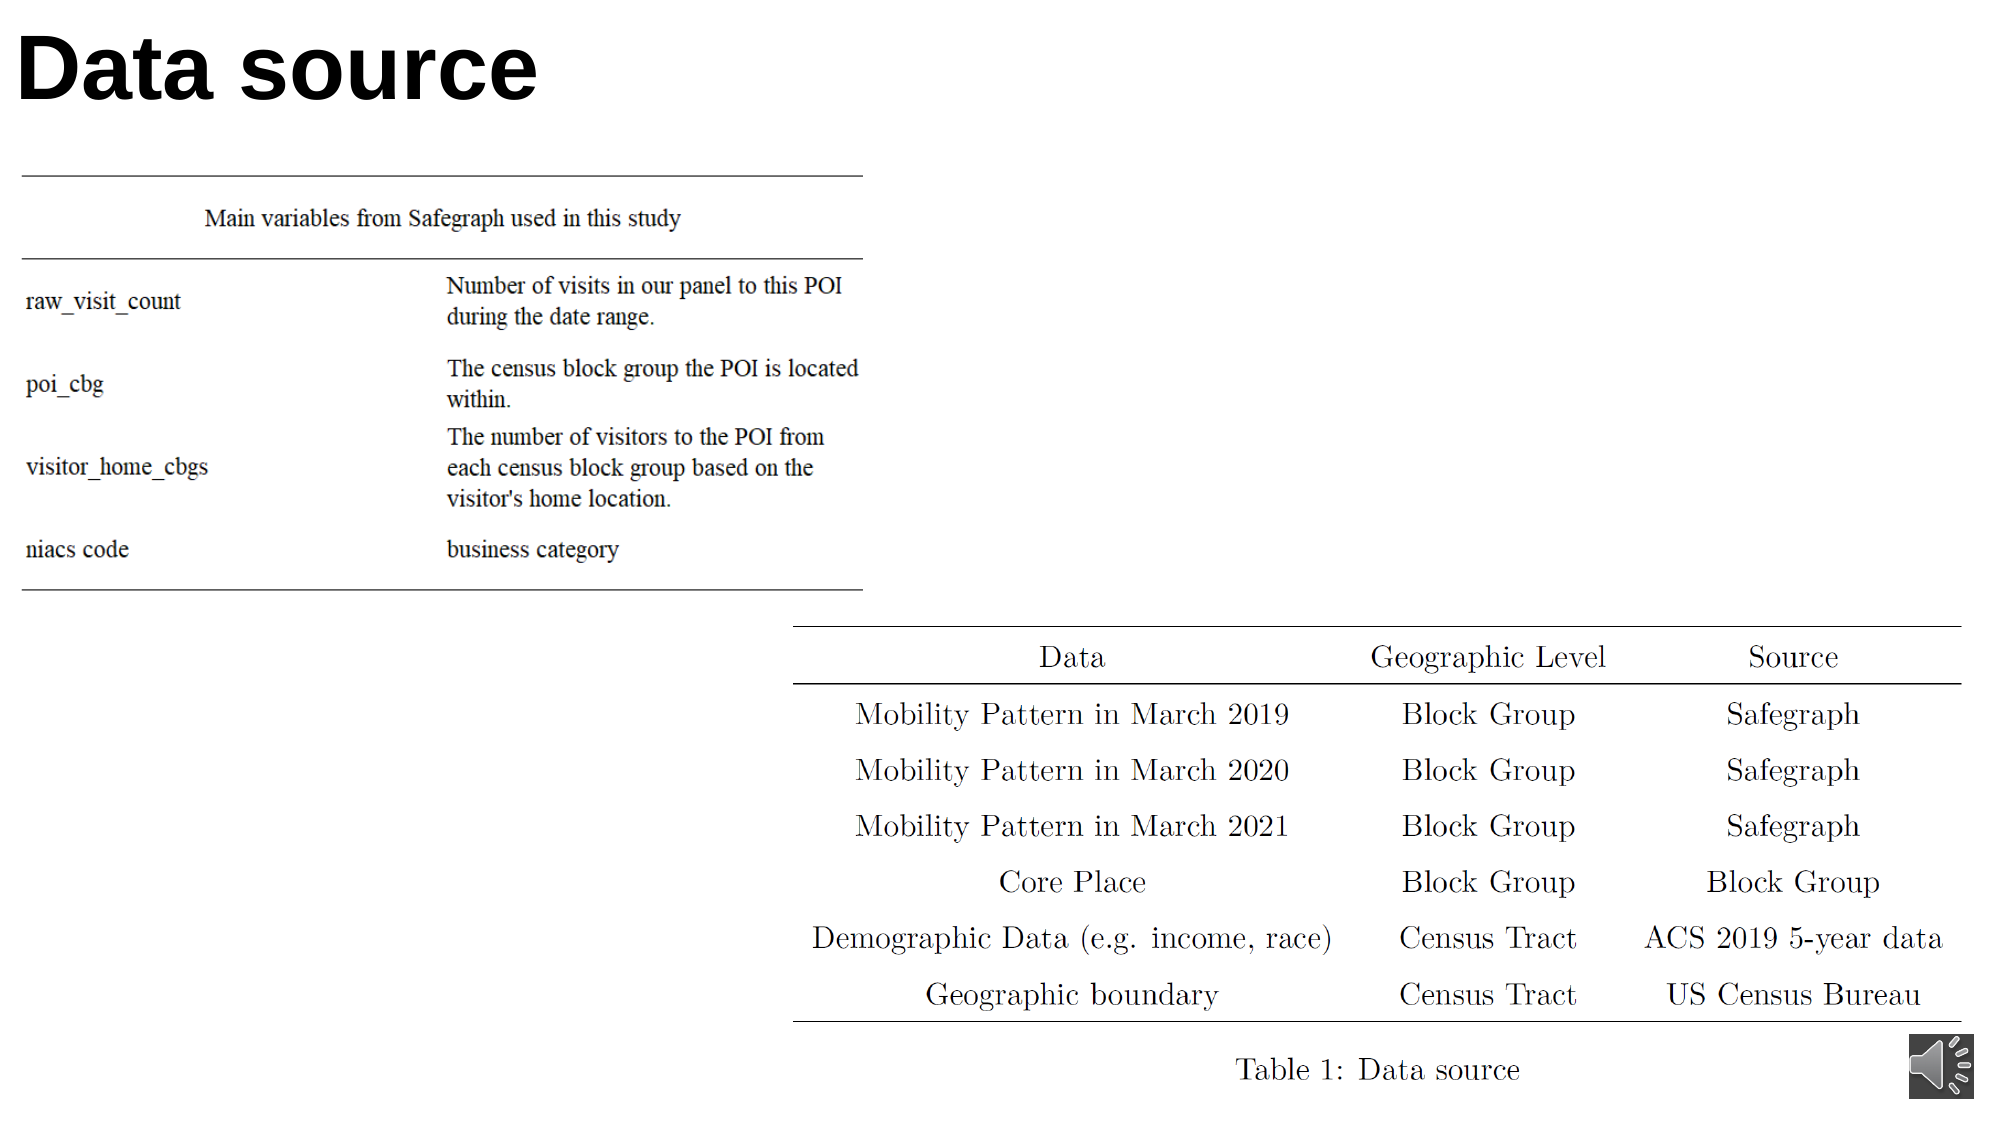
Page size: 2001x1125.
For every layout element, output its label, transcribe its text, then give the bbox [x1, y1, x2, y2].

title Data source [0, 0, 1313, 205]
picture [13, 159, 1975, 1100]
